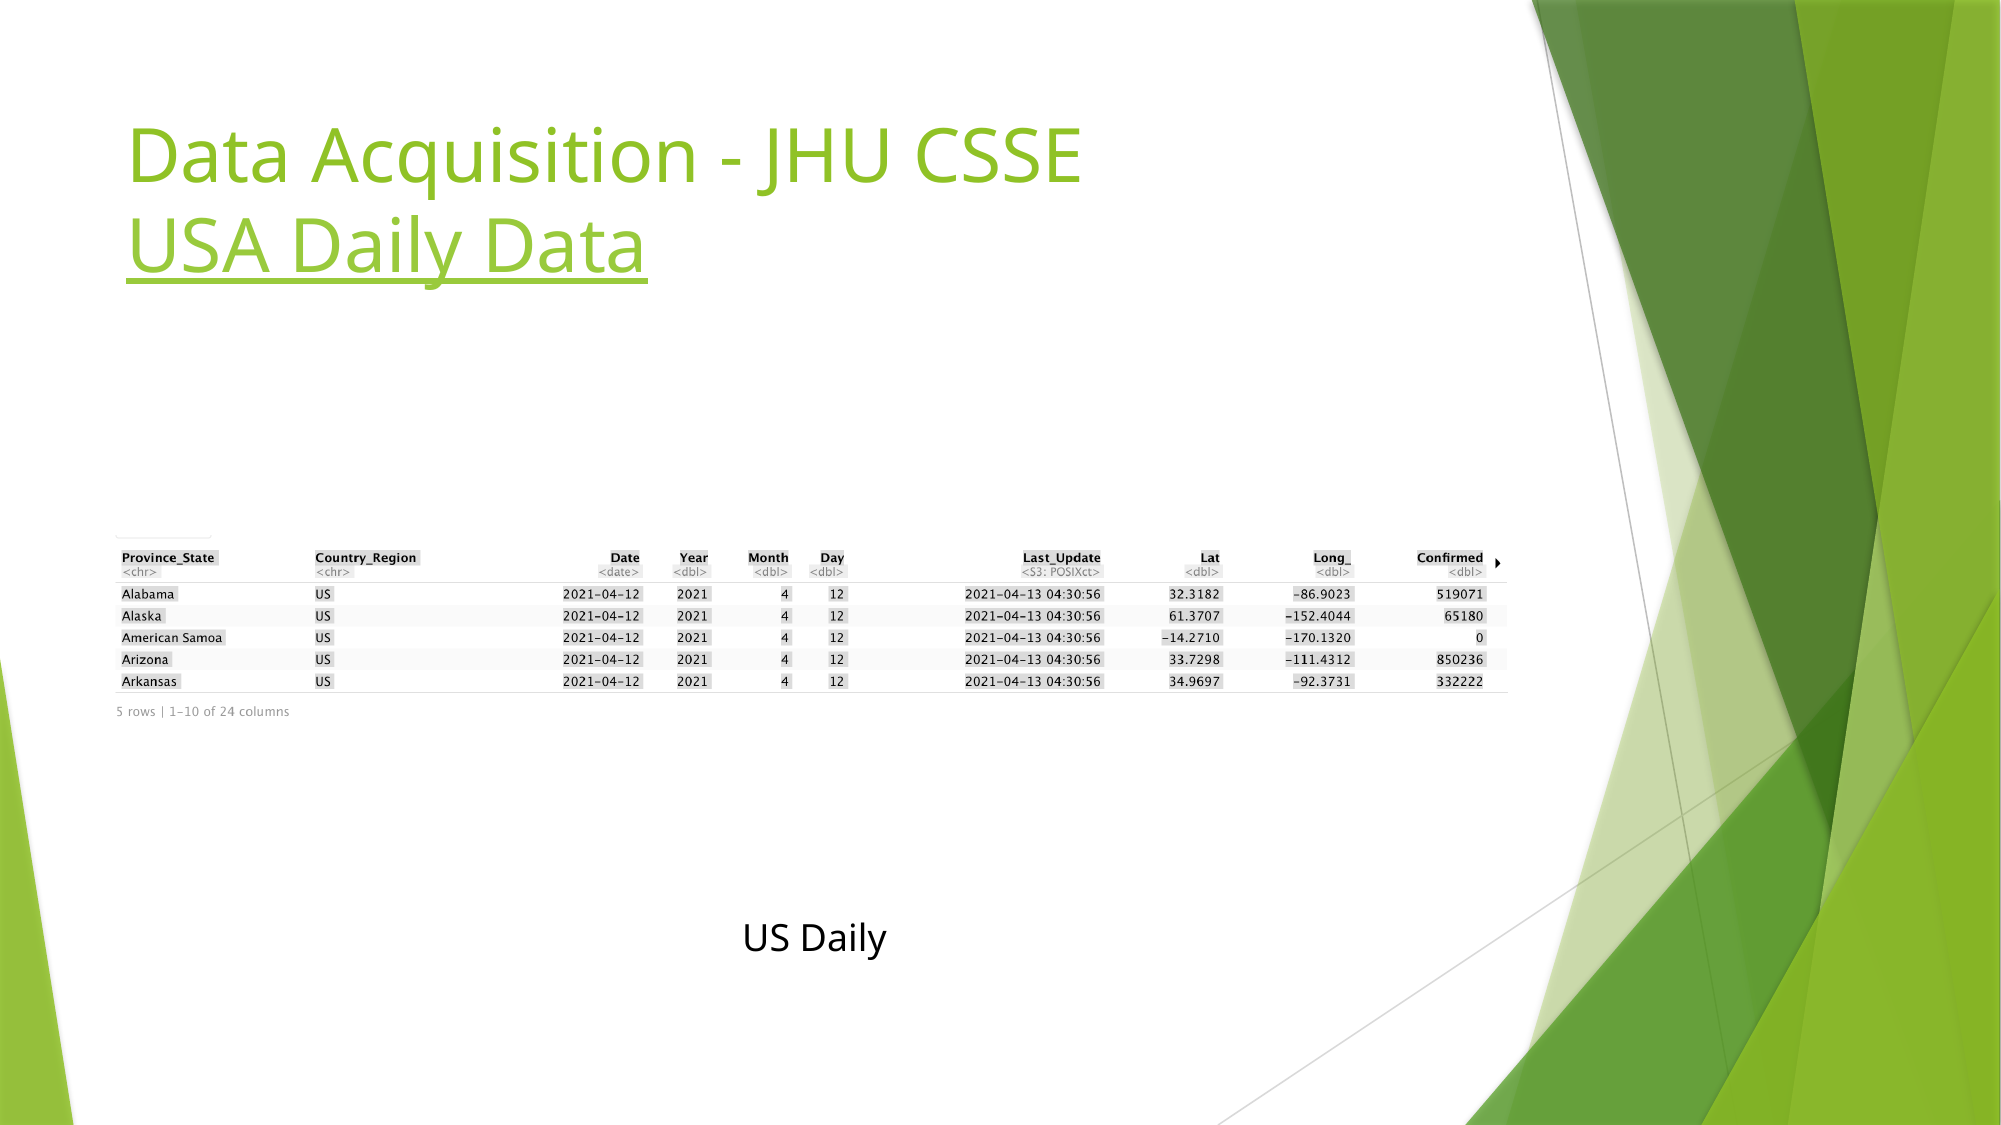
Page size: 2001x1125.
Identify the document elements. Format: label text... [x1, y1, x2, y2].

title Data Acquisition - JHU CSSE USA Daily Data [111, 99, 1522, 317]
text_box US Daily [110, 906, 1519, 990]
picture [109, 534, 1520, 726]
